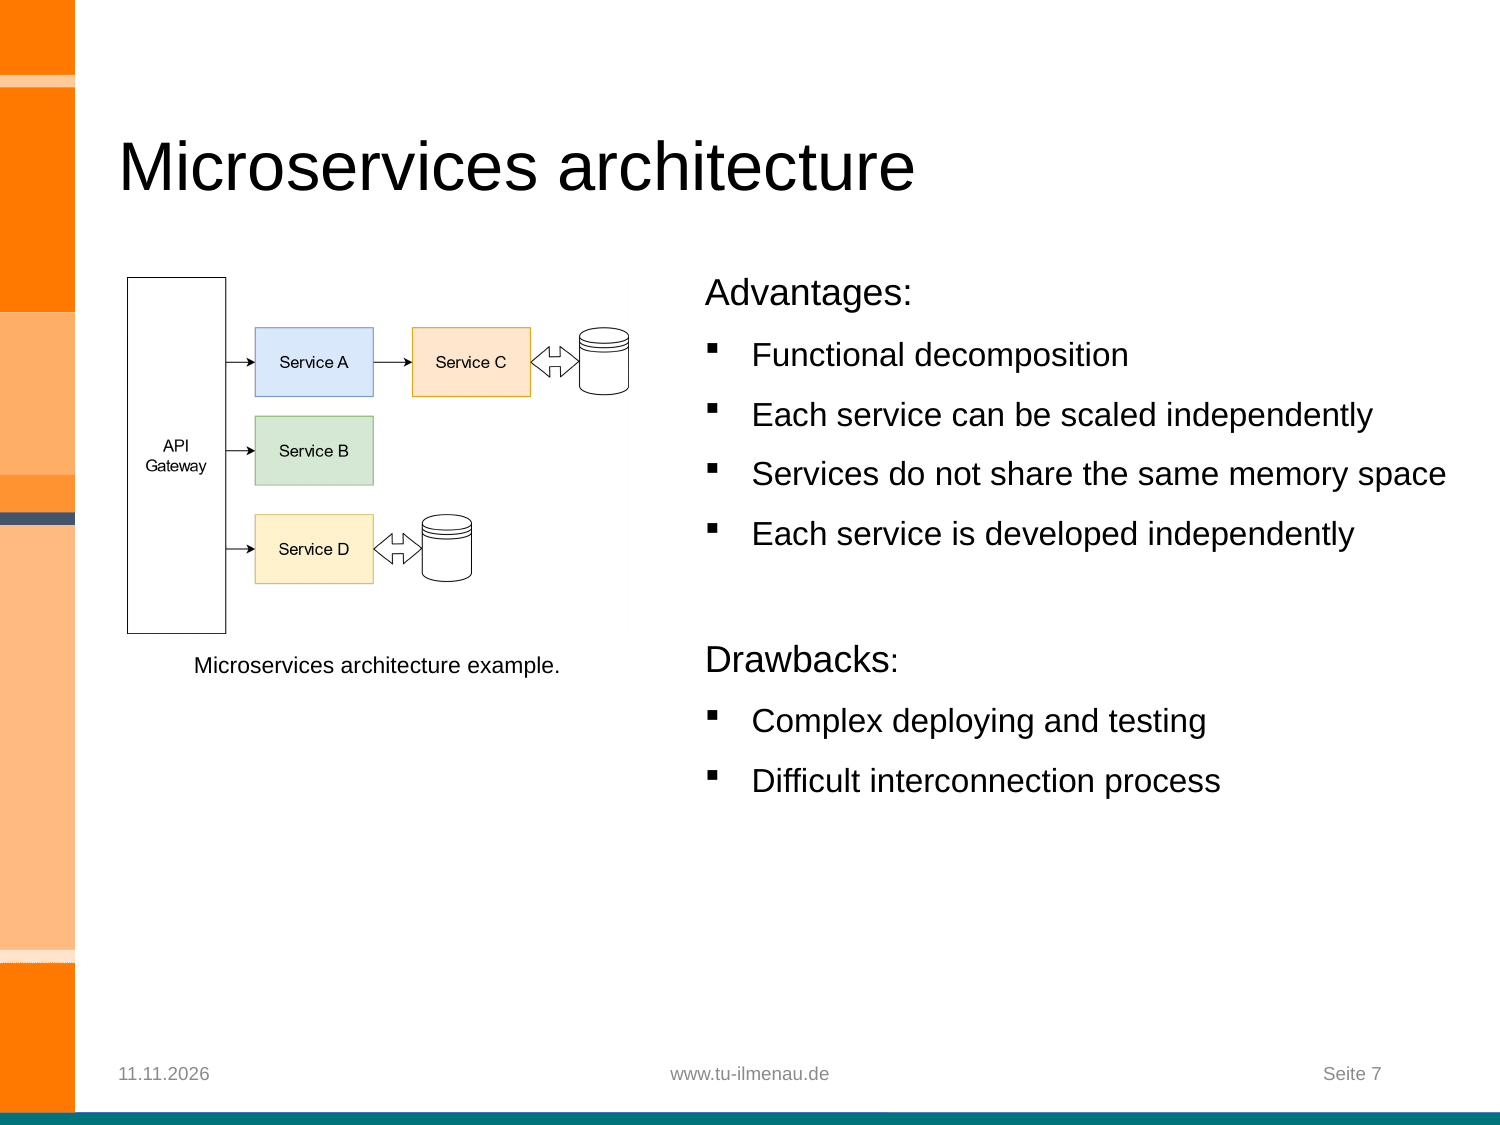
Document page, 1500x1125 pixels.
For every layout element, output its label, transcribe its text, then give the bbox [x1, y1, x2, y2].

slide_number Seite 7 [1059, 1042, 1397, 1103]
footer www.tu-ilmenau.de [496, 1042, 1004, 1103]
title Microservices architecture [103, 59, 1397, 278]
picture [127, 277, 629, 634]
text_box Microservices architecture example. [179, 643, 577, 686]
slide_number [103, 1042, 441, 1103]
text_box Advantages: Functional decomposition Each service can be scaled independently Services do not share the same memory space Each service is developed independently Drawbacks: Complex deploying and testing Difficult interconnection process [689, 237, 1500, 875]
